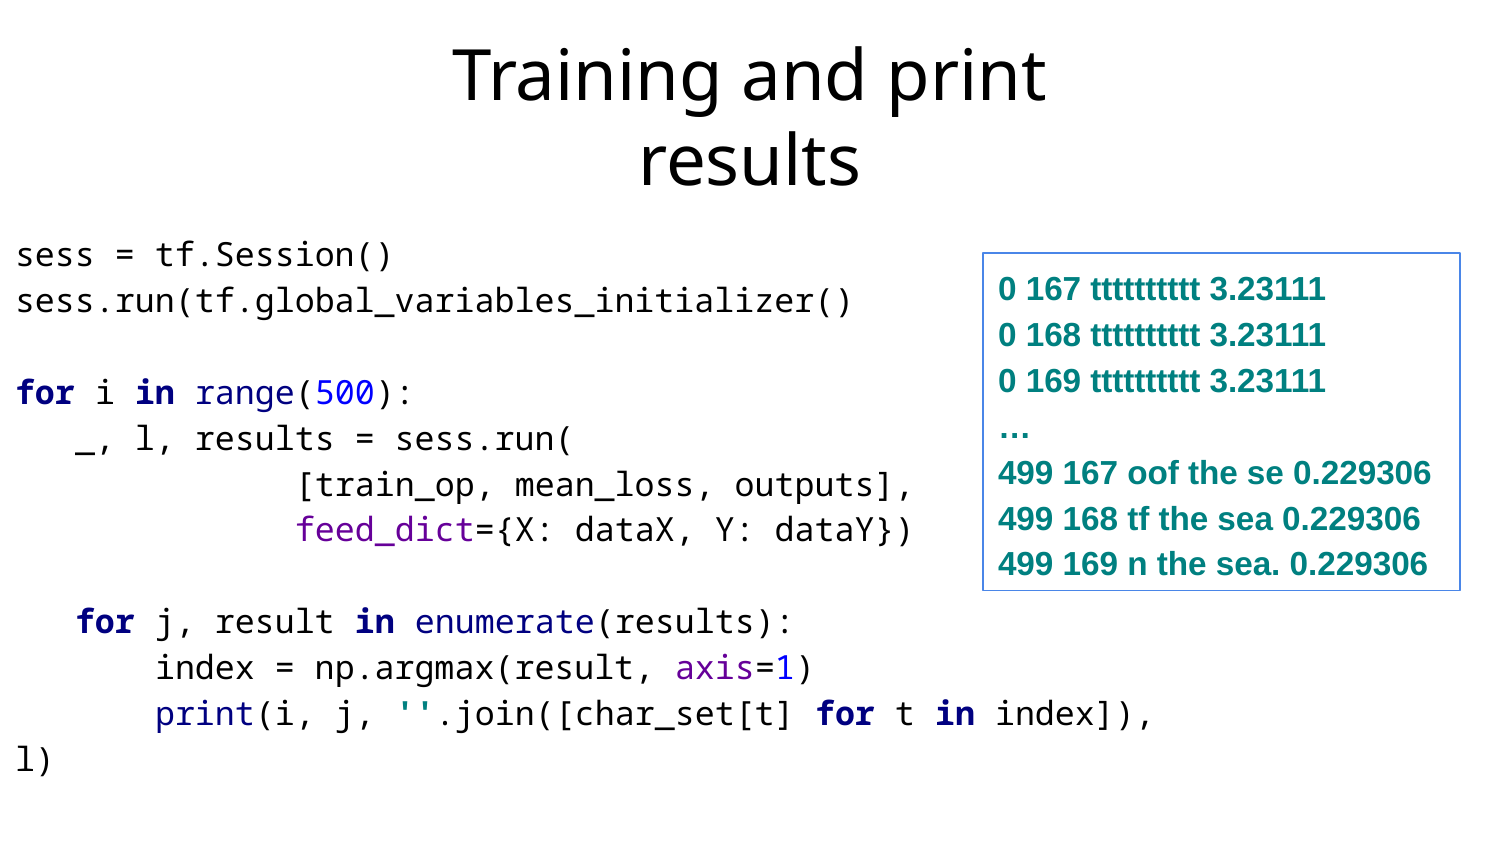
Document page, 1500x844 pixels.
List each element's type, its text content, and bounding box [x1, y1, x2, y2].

title Training and print results [334, 9, 1166, 221]
text_box sess = tf.Session() sess.run(tf.global_variables_initializer() for i in range(500): _, l, results = sess.run( [train_op, mean_loss, outputs], feed_dict={X: dataX, Y: dataY}) for j, result in enumerate(results): index = np.argmax(result, axis=1) print(i, j, ''.join([char_set[t] for t in index]), l) [0, 295, 1209, 802]
text_box 0 167 tttttttttt 3.23111 0 168 tttttttttt 3.23111 0 169 tttttttttt 3.23111 … 499 167 oof the se 0.229306 499 168 tf the sea 0.229306 499 169 n the sea. 0.229306 [983, 253, 1460, 591]
